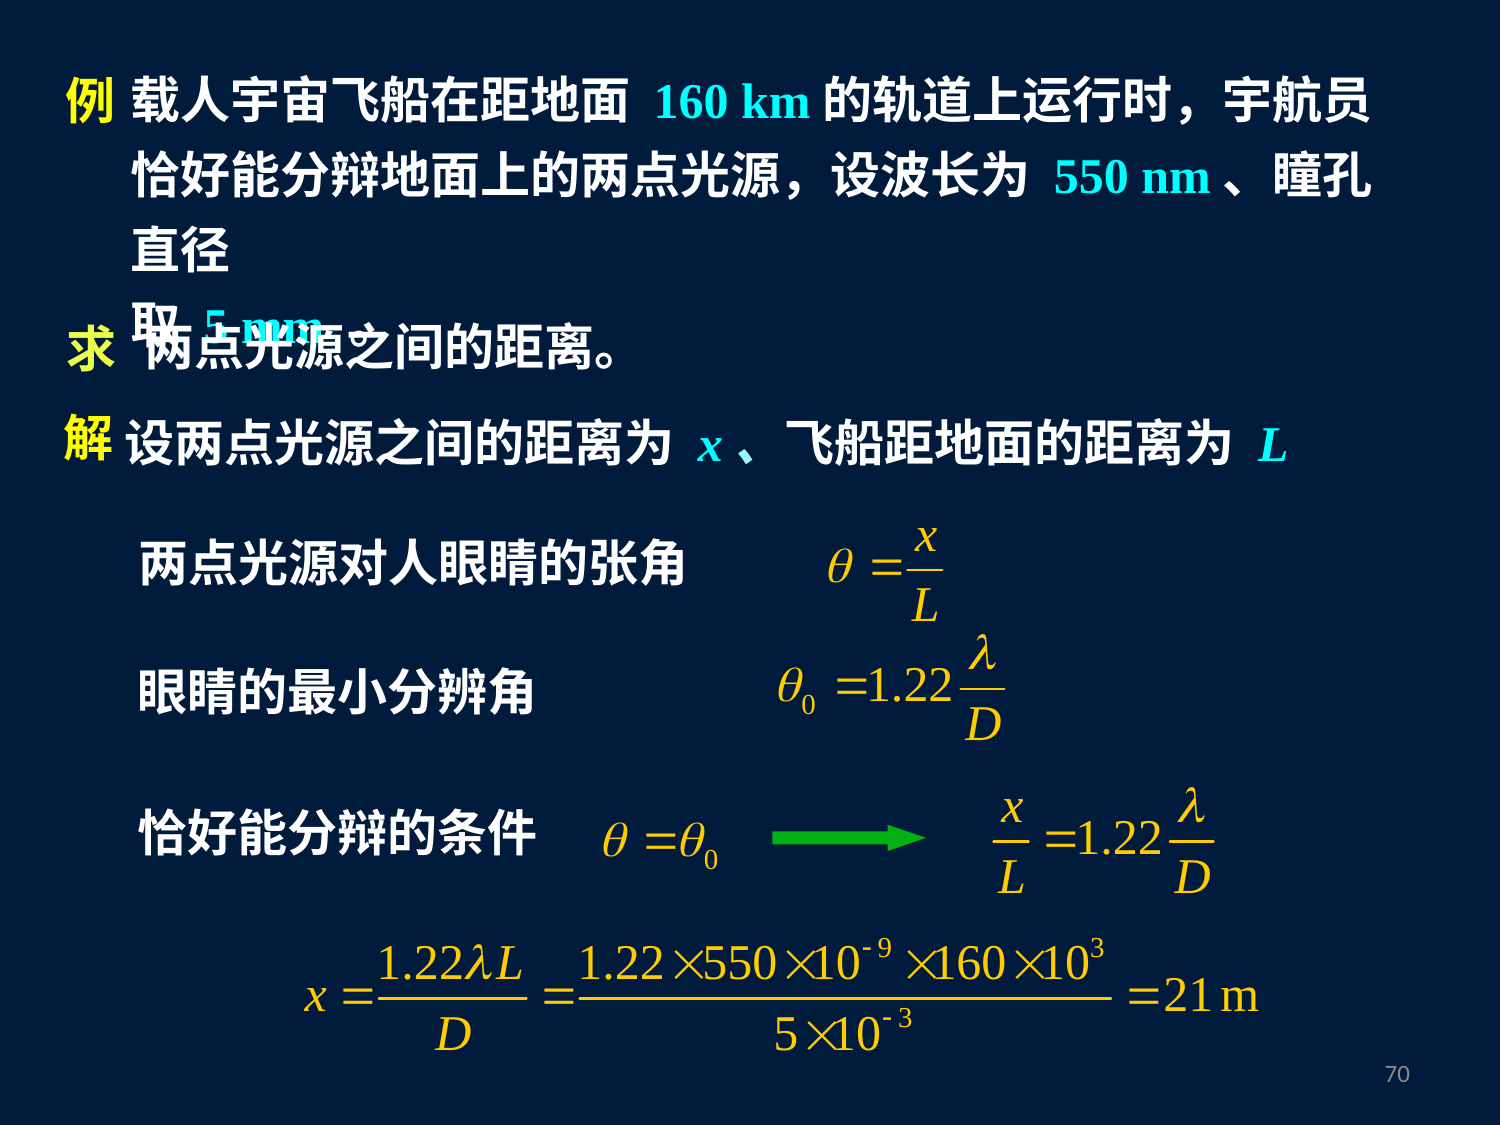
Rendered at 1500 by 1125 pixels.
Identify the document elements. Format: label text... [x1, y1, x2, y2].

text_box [770, 622, 1017, 752]
text_box 眼睛的最小分辨角 [122, 638, 553, 729]
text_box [594, 806, 729, 882]
text_box 恰好能分辩的条件 [122, 779, 553, 870]
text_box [820, 503, 955, 633]
text_box 求 [28, 310, 143, 386]
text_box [294, 923, 1270, 1062]
text_box 载人宇宙飞船在距地面 160 km的轨道上运行时，宇航员恰好能分辩地面上的两点光源，设波长为 550 nm、瞳孔直径 取 5 mm 。 [115, 45, 1424, 361]
text_box 设两点光源之间的距离为 x、飞船距地面的距离为 L [109, 389, 1304, 480]
text_box 两点光源之间的距离。 [129, 292, 795, 383]
text_box [772, 824, 927, 852]
text_box 例 [50, 62, 131, 137]
text_box 解 [48, 399, 129, 475]
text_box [984, 774, 1223, 905]
text_box 两点光源对人眼睛的张角 [123, 509, 704, 599]
slide_number 69 [1074, 1042, 1425, 1103]
